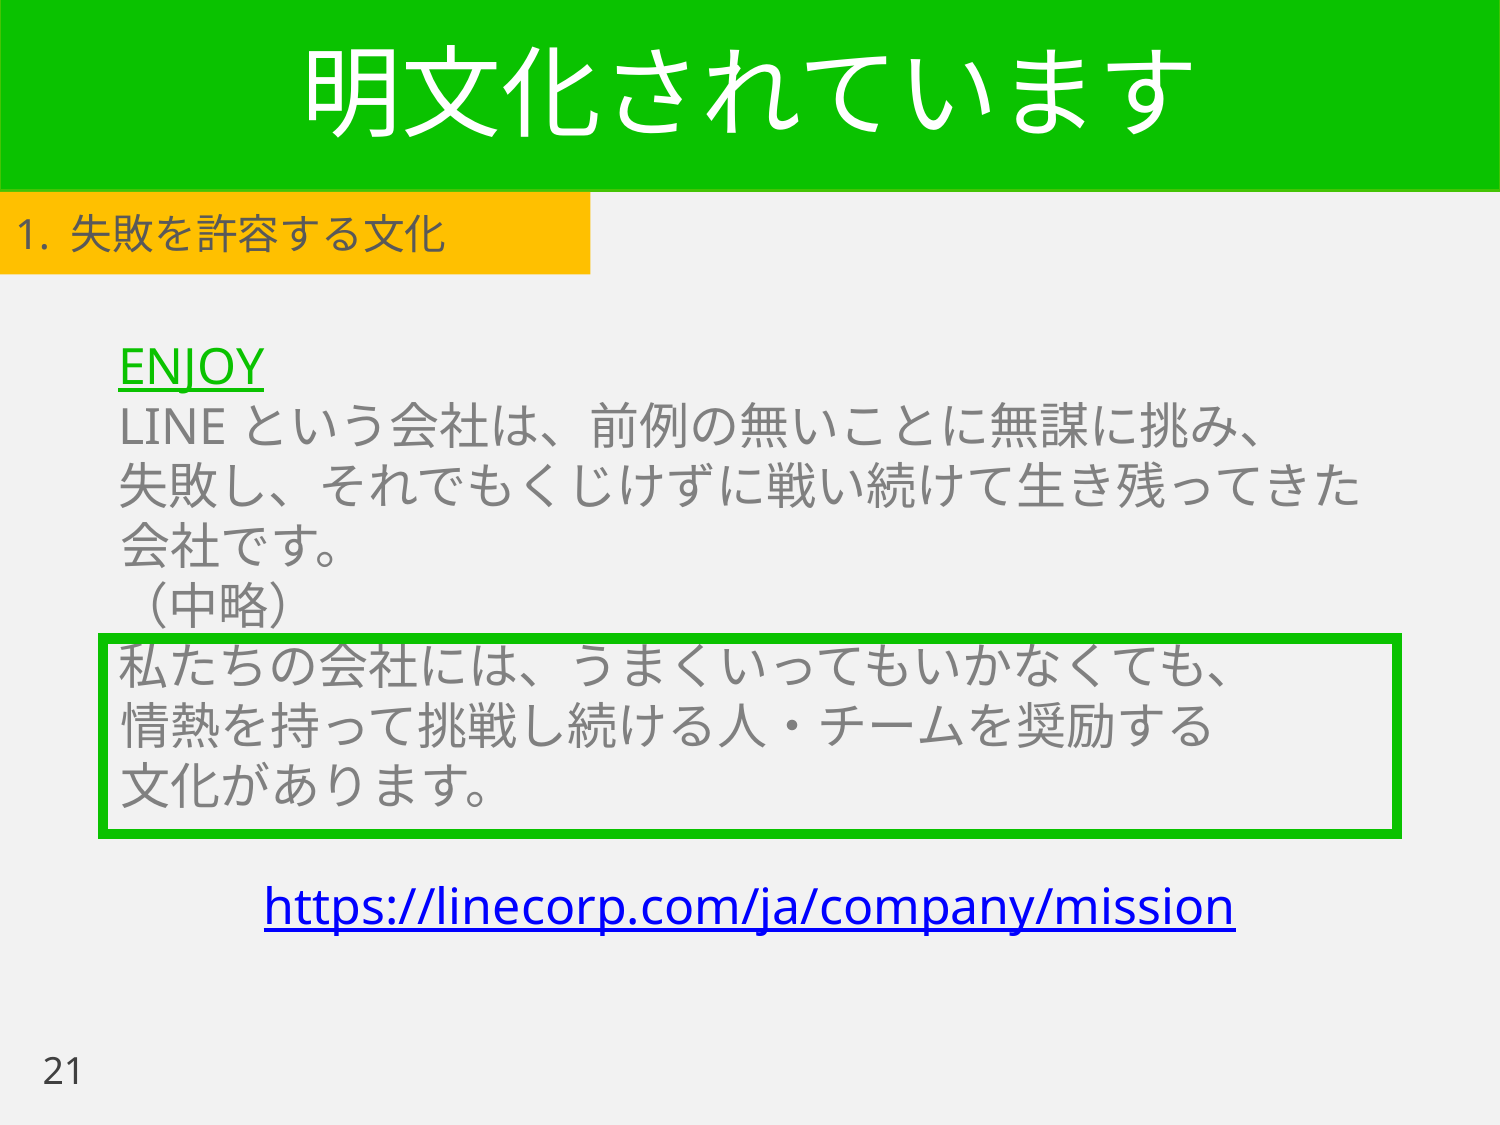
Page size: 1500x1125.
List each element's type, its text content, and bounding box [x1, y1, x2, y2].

slide_number 21 [27, 1042, 146, 1102]
text_box [102, 637, 1398, 835]
list ENJOY LINEという会社は、前例の無いことに無謀に挑み、 失敗し、それでもくじけずに戦い続けて生き残ってきた 会社です。 （中略） 私たちの会社には、うまくいってもいかなくても、 情熱を持って挑戦し続ける人・チームを奨励する 文化があります。 https://linecorp.com/ja/company/mission [103, 835, 1397, 1000]
list ENJOY LINEという会社は、前例の無いことに無謀に挑み、 失敗し、それでもくじけずに戦い続けて生き残ってきた 会社です。 （中略） 私たちの会社には、うまくいってもいかなくても、 情熱を持って挑戦し続ける人・チームを奨励する 文化があります。 https://linecorp.com/ja/company/mission [103, 277, 1397, 637]
title 明文化されています [0, 53, 1500, 140]
text_box 1. 失敗を許容する文化 [0, 191, 591, 275]
